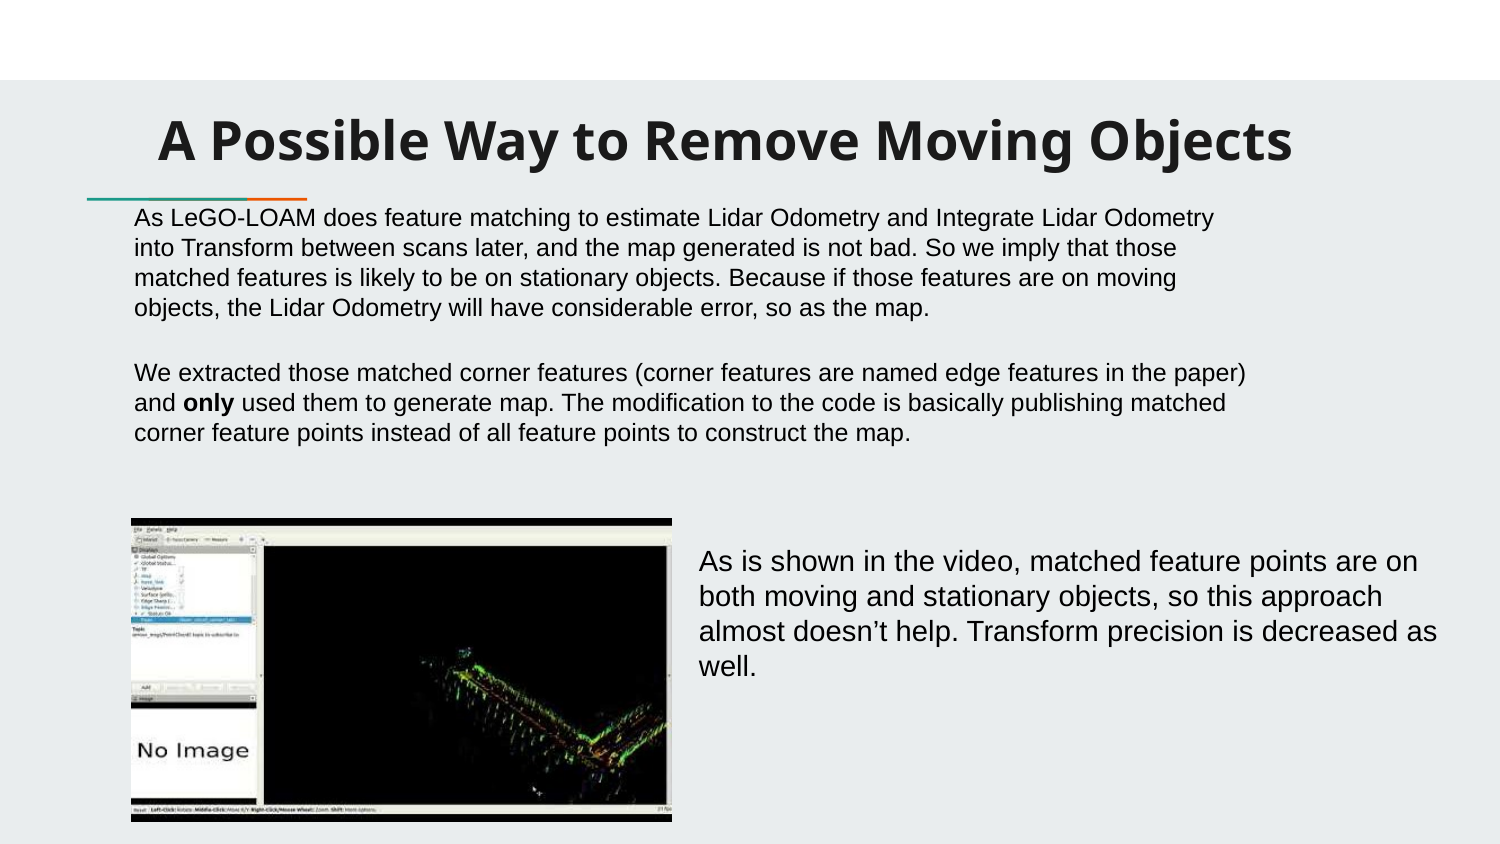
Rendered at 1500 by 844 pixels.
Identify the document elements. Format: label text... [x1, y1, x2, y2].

text_box As is shown in the video, matched feature points are on both moving and stationary objects, so this approach almost doesn’t help. Transform precision is decreased as well. [684, 534, 1468, 690]
subtitle A Possible Way to Remove Moving Objects [119, 91, 1381, 181]
text_box As LeGO-LOAM does feature matching to estimate Lidar Odometry and Integrate Lidar Odometry into Transform between scans later, and the map generated is not bad. So we imply that those matched features is likely to be on stationary objects. Because if those features are on moving objects, the Lidar Odometry will have considerable error, so as the map. We extracted those matched corner features (corner features are named edge features in the paper) and only used them to generate map. The modification to the code is basically publishing matched corner feature points instead of all feature points to construct the map. [119, 194, 1265, 524]
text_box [130, 517, 673, 823]
